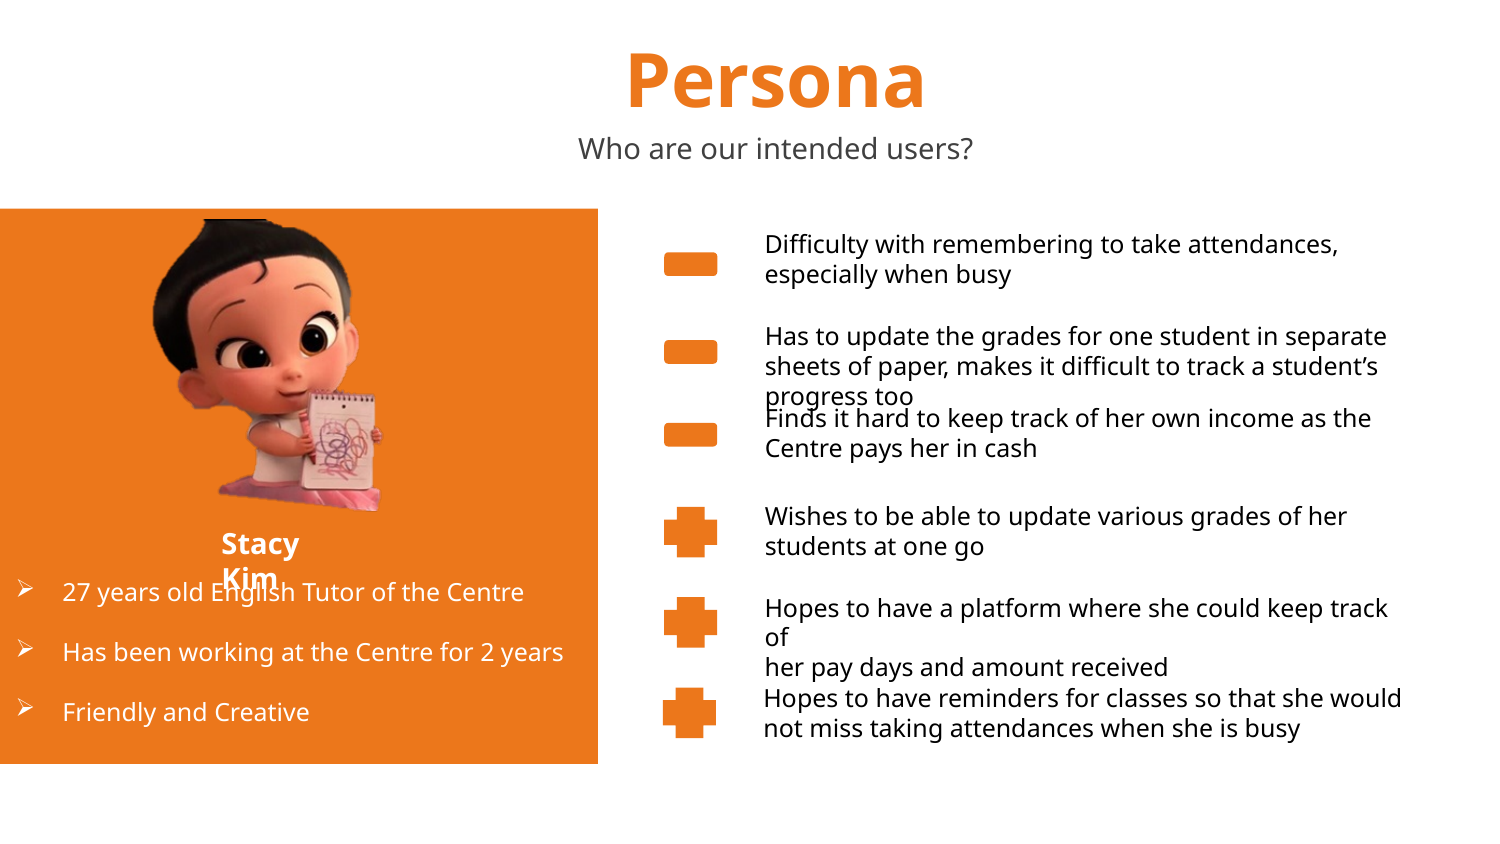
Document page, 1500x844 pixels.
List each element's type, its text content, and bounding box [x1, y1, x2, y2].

text_box [662, 420, 720, 449]
text_box Hopes to have reminders for classes so that she would not miss taking attendances when she is busy [748, 674, 1433, 750]
text_box [662, 595, 719, 650]
list Who are our intended users? [0, 124, 1500, 172]
text_box Difficulty with remembering to take attendances, especially when busy [749, 220, 1435, 296]
text_box Finds it hard to keep track of her own income as the Centre pays her in cash [750, 395, 1435, 471]
text_box Has to update the grades for one student in separate sheets of paper, makes it difficult to track a student’s progress too [750, 312, 1459, 418]
text_box [662, 505, 719, 560]
text_box 27 years old English Tutor of the Centre Has been working at the Centre for 2 years Friendly and Creative [0, 568, 617, 734]
text_box Wishes to be able to update various grades of her students at one go [750, 492, 1435, 568]
list Persona [0, 29, 1500, 124]
text_box [662, 338, 720, 366]
picture [135, 219, 405, 532]
text_box [662, 250, 720, 279]
text_box Hopes to have a platform where she could keep track of her pay days and amount received [749, 584, 1435, 690]
text_box Stacy Kim [206, 540, 378, 568]
text_box [661, 685, 718, 740]
